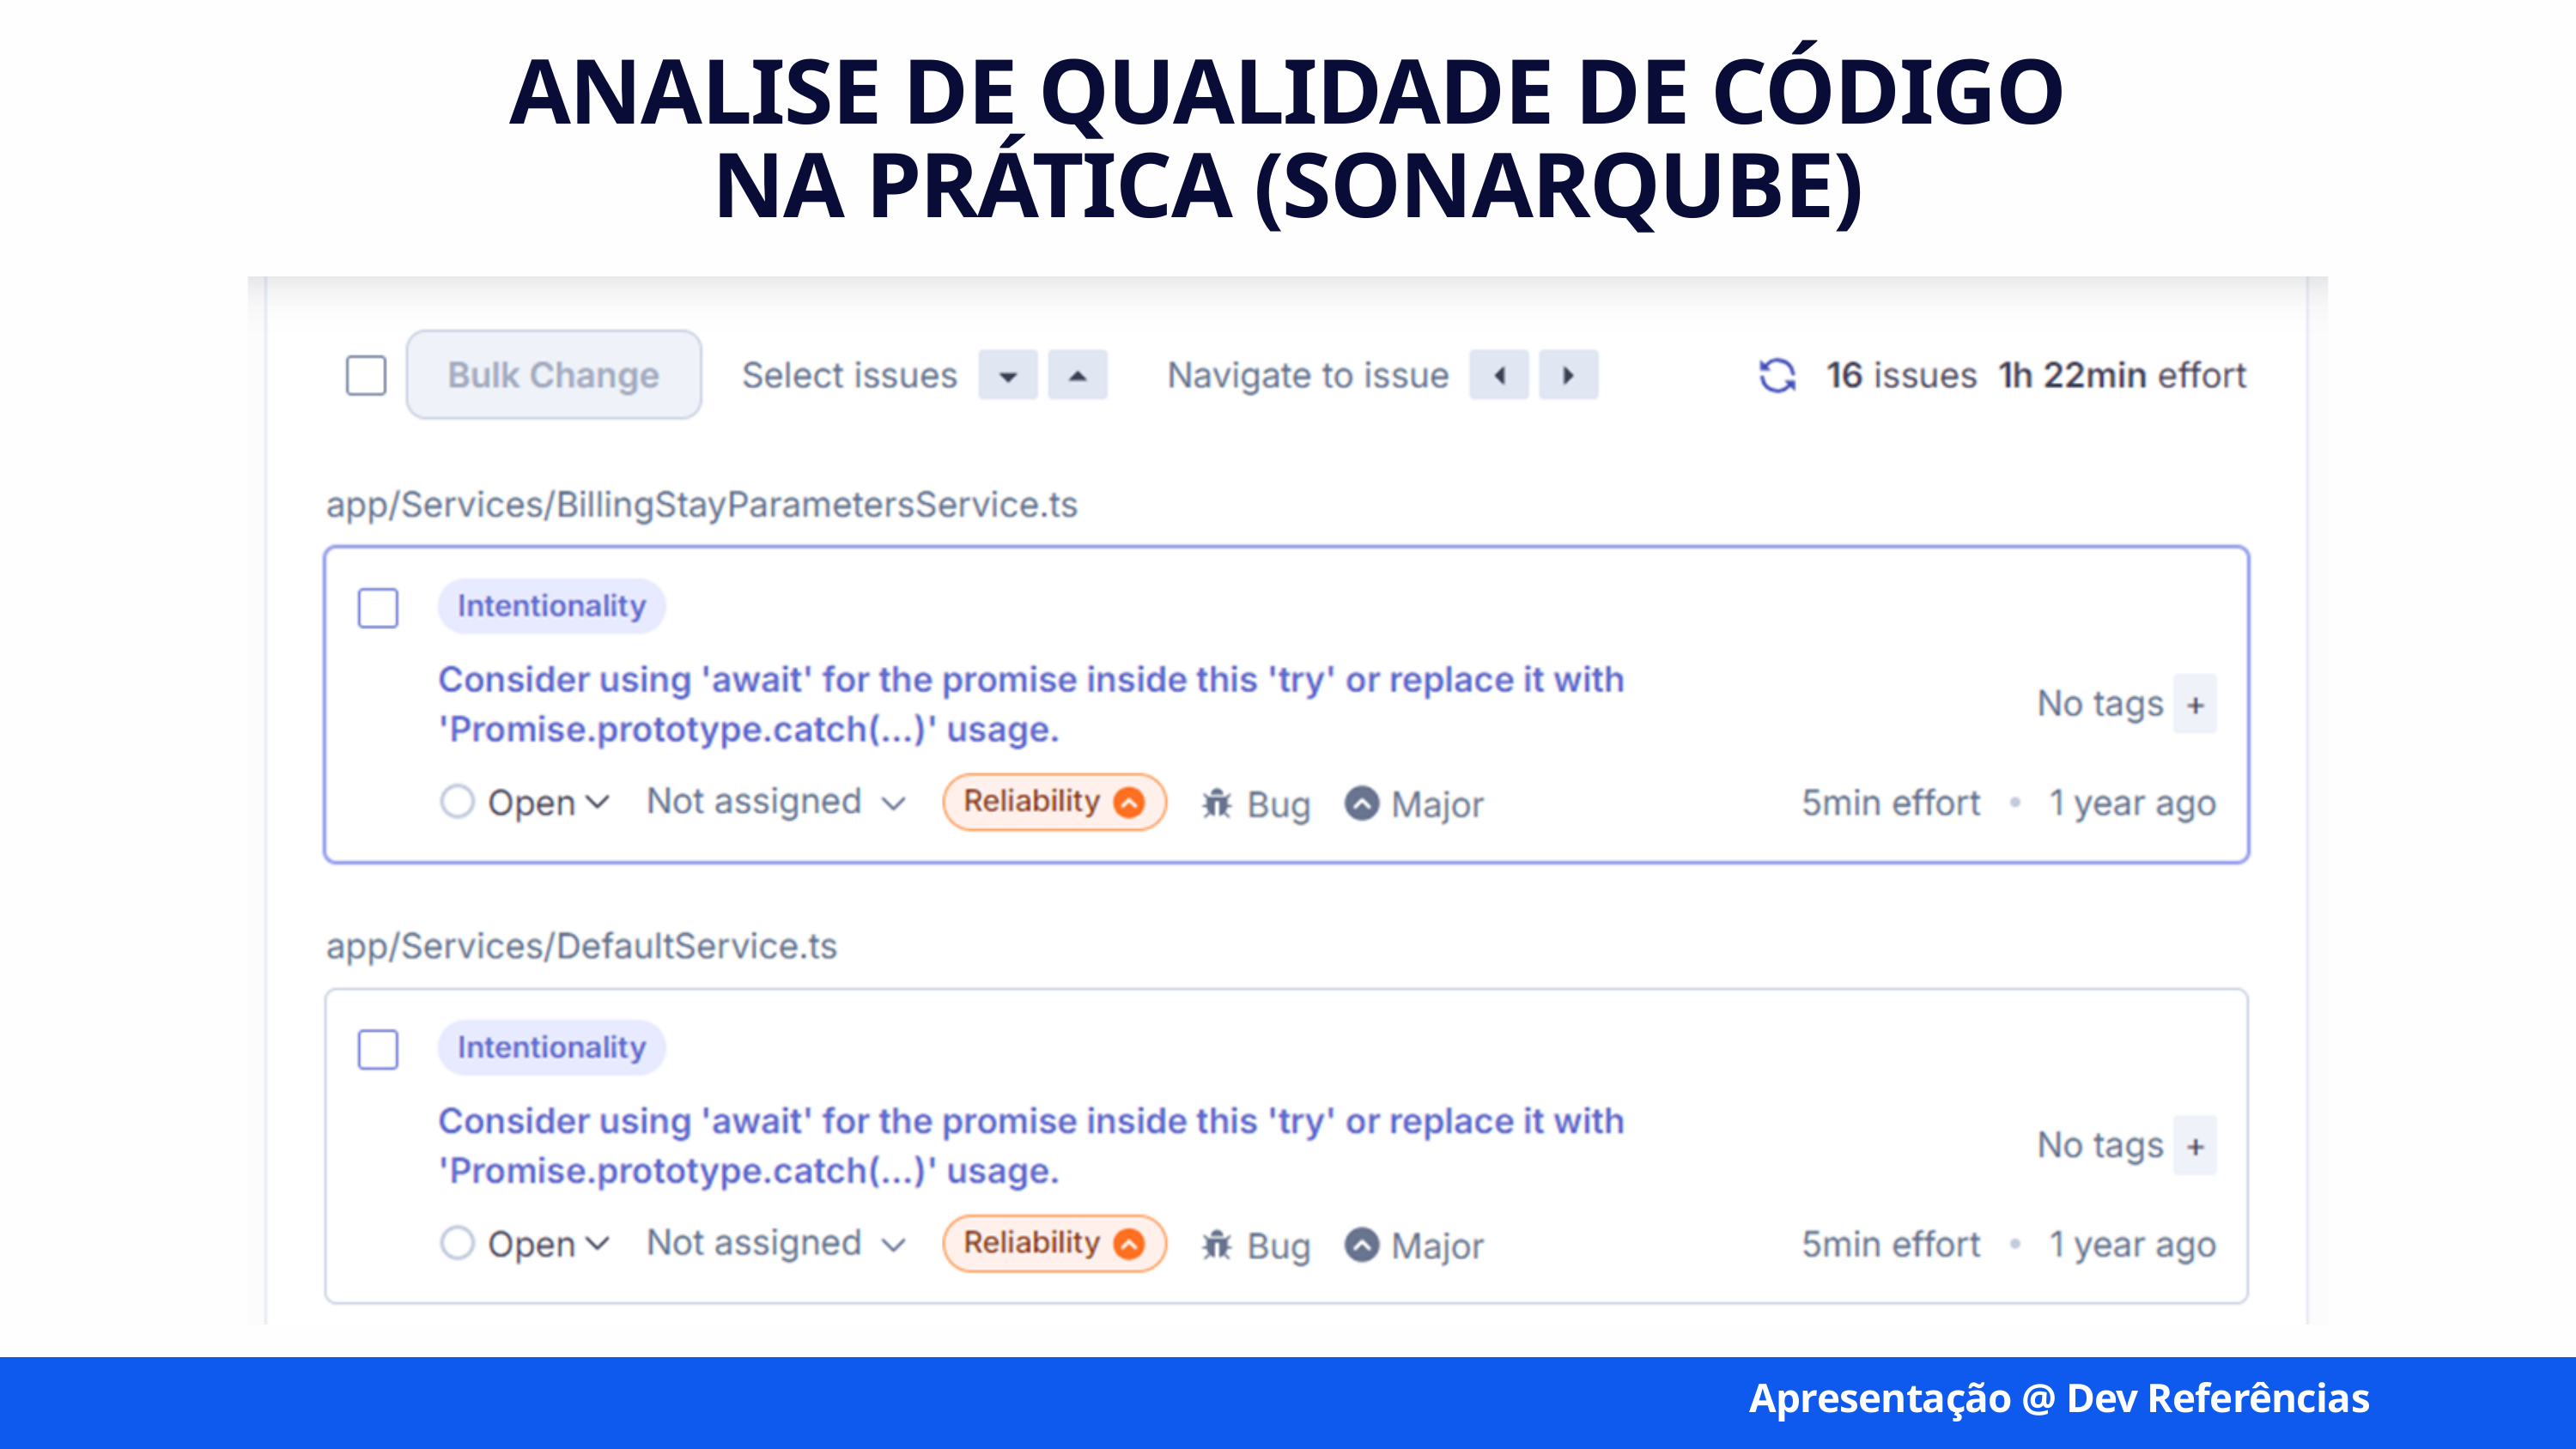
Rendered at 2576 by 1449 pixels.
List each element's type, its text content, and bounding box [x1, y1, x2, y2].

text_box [0, 1356, 2576, 1449]
text_box ANALISE DE QUALIDADE DE CÓDIGO NA PRÁTICA (SONARQUBE) [498, 49, 2077, 235]
text_box [247, 276, 2329, 1325]
